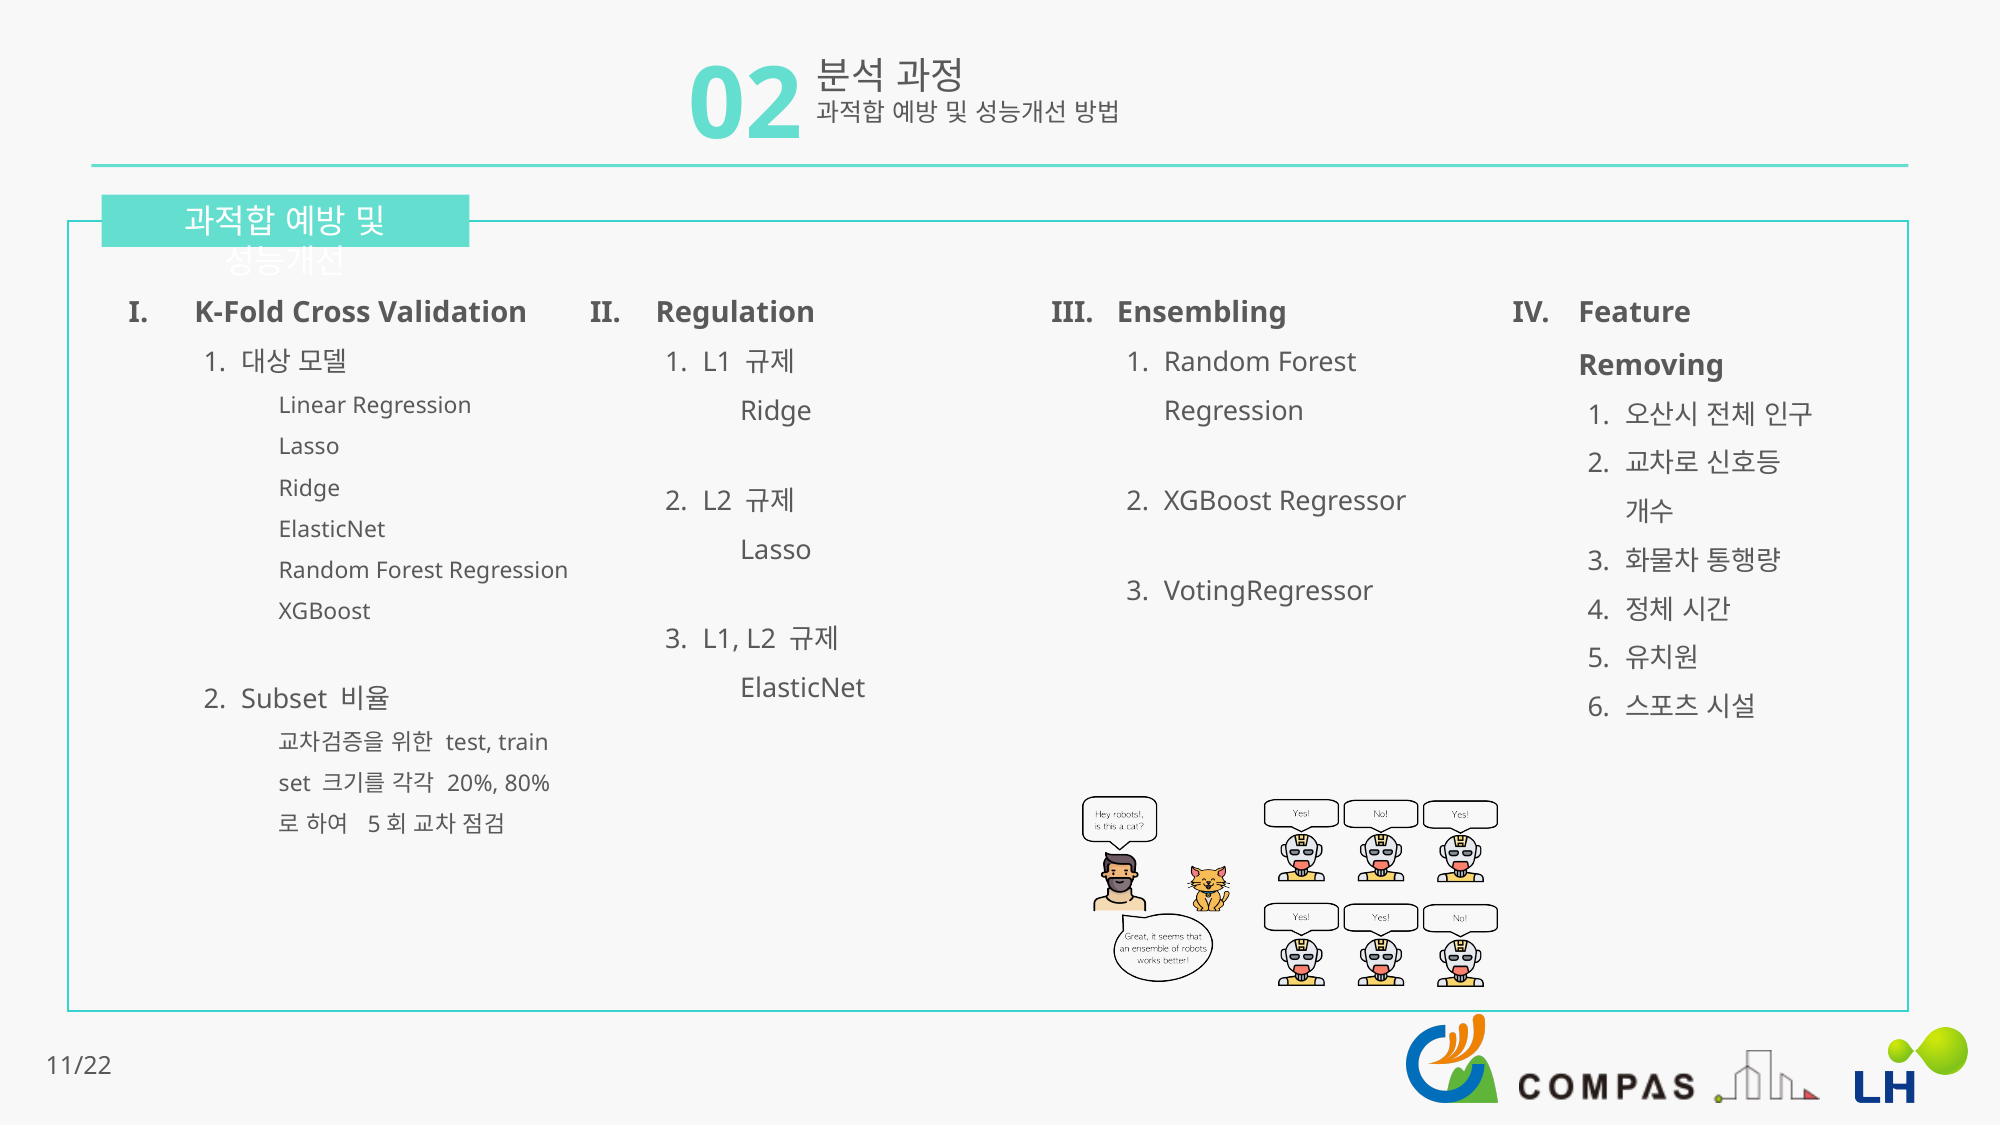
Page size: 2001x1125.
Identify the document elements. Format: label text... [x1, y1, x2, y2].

picture [1519, 1050, 1820, 1103]
text_box Feature Removing 오산시 전체 인구 교차로 신호등 개수 화물차 통행량 정체 시간 유치원 스포츠 시설 [1497, 268, 1849, 730]
text_box [90, 163, 673, 168]
text_box [67, 220, 1909, 1012]
text_box [463, 194, 470, 248]
text_box [101, 194, 108, 248]
picture [1082, 796, 1498, 987]
text_box 과적합 예방 및 성능개선 [108, 192, 463, 288]
text_box [1327, 163, 1909, 168]
picture [1855, 1027, 1968, 1103]
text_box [673, 30, 1327, 168]
text_box 11/22 [30, 1042, 127, 1088]
text_box Ensembling Random Forest Regression XGBoost Regressor VotingRegressor [1036, 268, 1497, 613]
picture [1406, 1014, 1498, 1103]
text_box K-Fold Cross Validation 대상 모델 Linear Regression Lasso Ridge ElasticNet Random Forest Regression XGBoost Subset 비율 교차검증을 위한 test, train set 크기를 각각 20%, 80%로 하여 5회 교차 점검 [113, 268, 591, 845]
text_box Regulation L1 규제 Ridge L2 규제 Lasso L1, L2 규제 ElasticNet [575, 268, 1053, 752]
